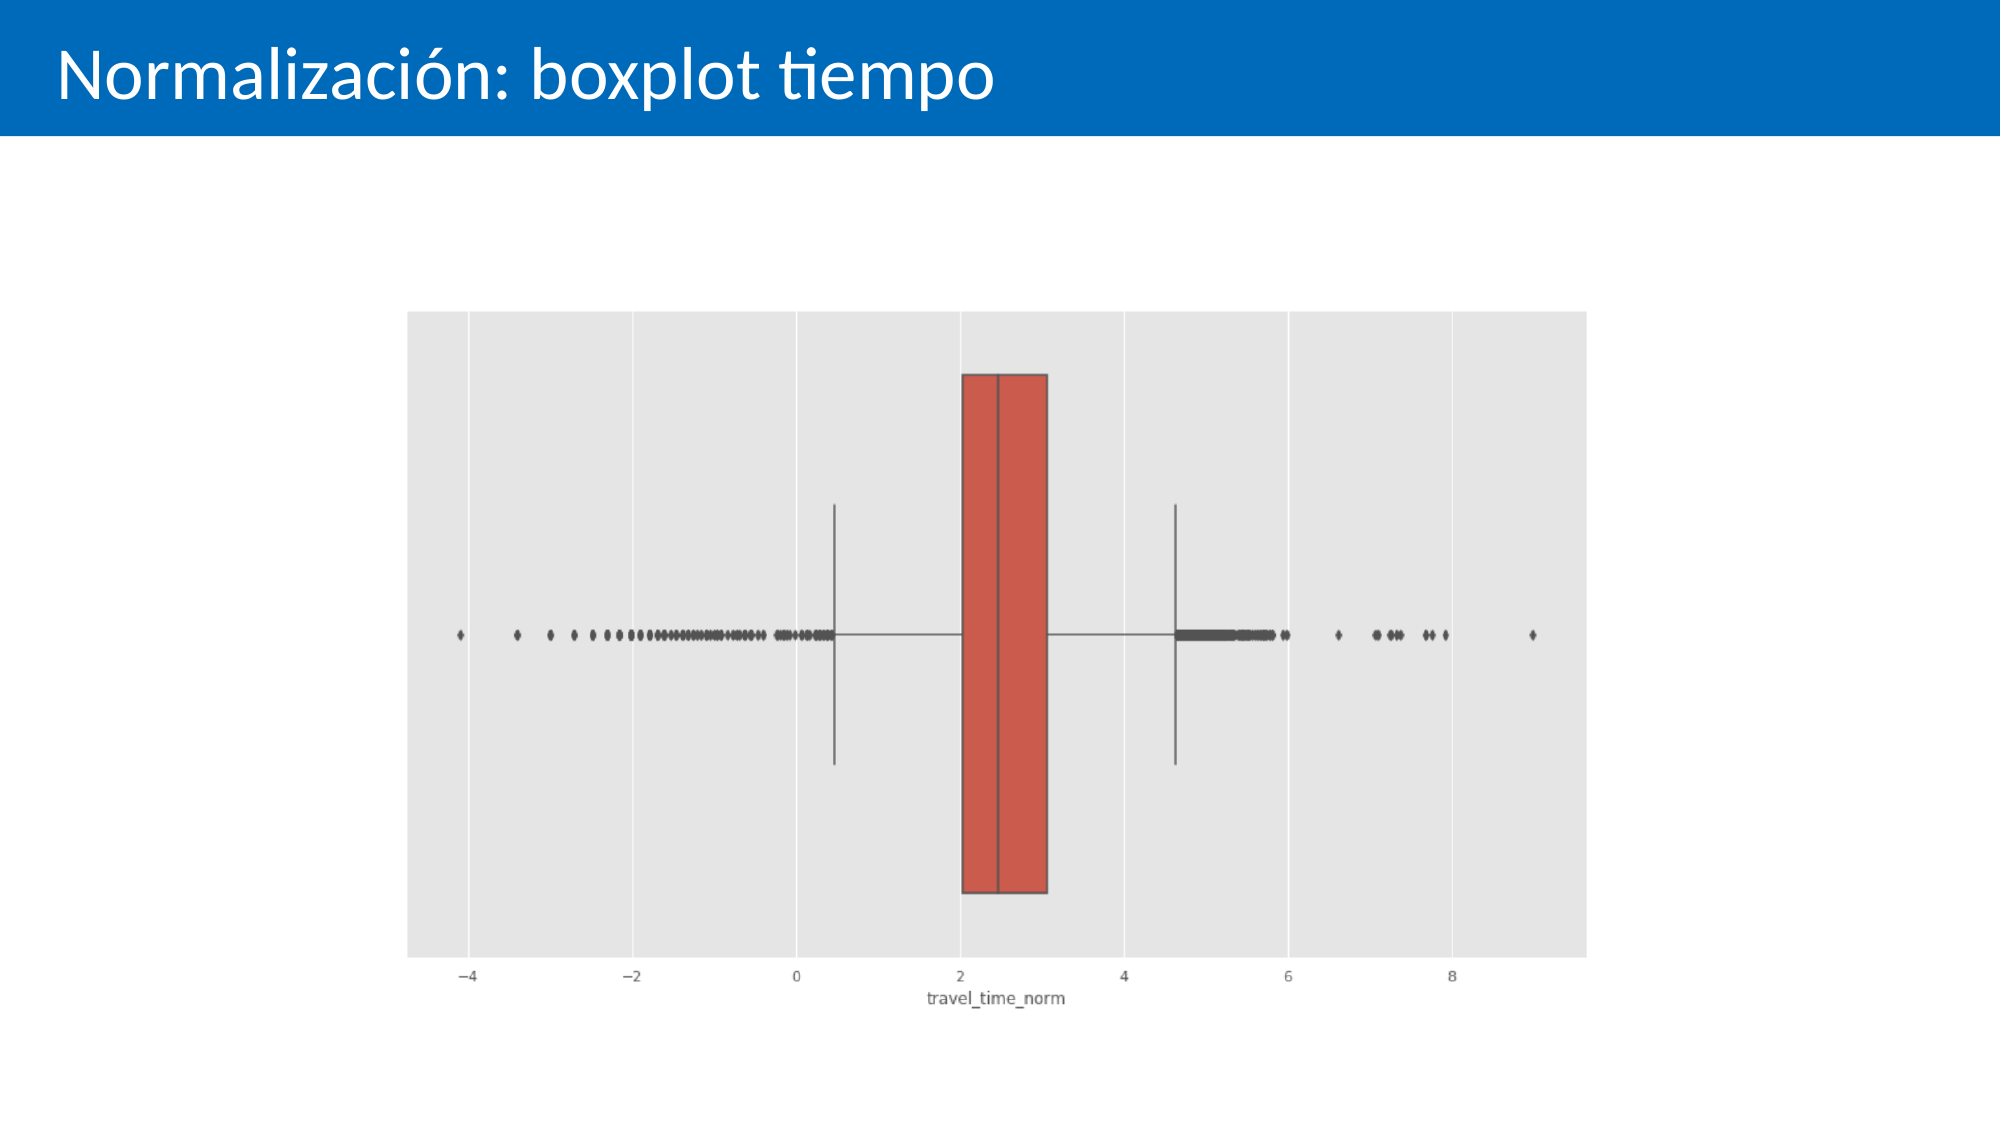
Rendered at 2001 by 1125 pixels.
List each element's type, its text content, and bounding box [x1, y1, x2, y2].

text_box [0, 0, 2000, 138]
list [390, 299, 1610, 1014]
text_box Normalización: boxplot tiempo [41, 27, 1908, 245]
